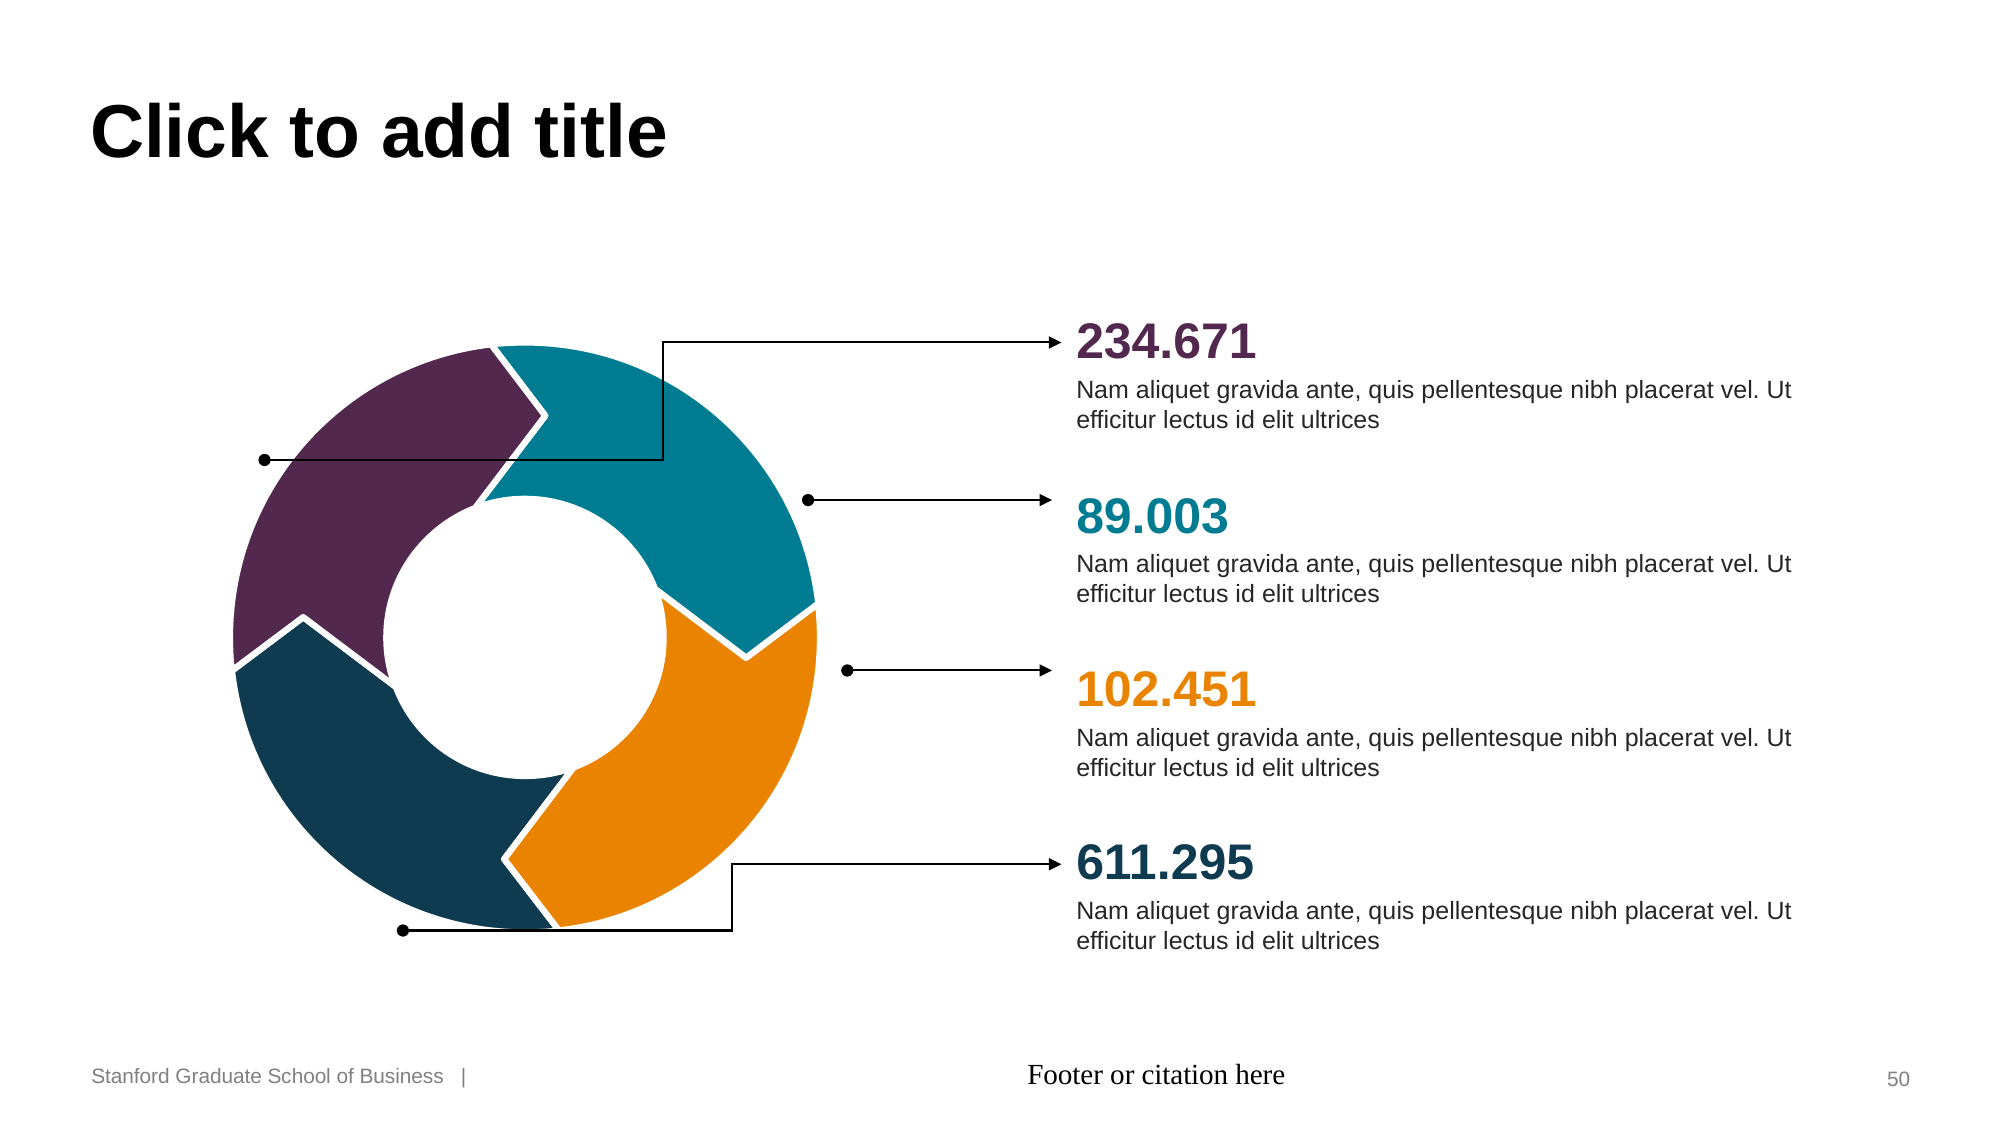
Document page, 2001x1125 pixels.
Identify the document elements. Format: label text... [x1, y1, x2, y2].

text_box [231, 618, 573, 906]
text_box [504, 590, 820, 864]
text_box 102.451 Nam aliquet gravida ante, quis pellentesque nibh placerat vel. Ut efficitur lectus id elit ultrices [1061, 648, 1849, 792]
text_box [476, 460, 819, 658]
text_box 89.003 Nam aliquet gravida ante, quis pellentesque nibh placerat vel. Ut efficitur lectus id elit ultrices [1061, 475, 1849, 618]
text_box [229, 461, 511, 687]
footer Footer or citation here [468, 1054, 1844, 1098]
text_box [402, 864, 1062, 931]
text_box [264, 342, 1062, 460]
text_box 234.671 Nam aliquet gravida ante, quis pellentesque nibh placerat vel. Ut efficitur lectus id elit ultrices [1061, 301, 1849, 444]
text_box 611.295 Nam aliquet gravida ante, quis pellentesque nibh placerat vel. Ut efficitur lectus id elit ultrices [1061, 822, 1849, 965]
title Click to add title [75, 75, 1925, 181]
slide_number 50 [1866, 1054, 1925, 1098]
